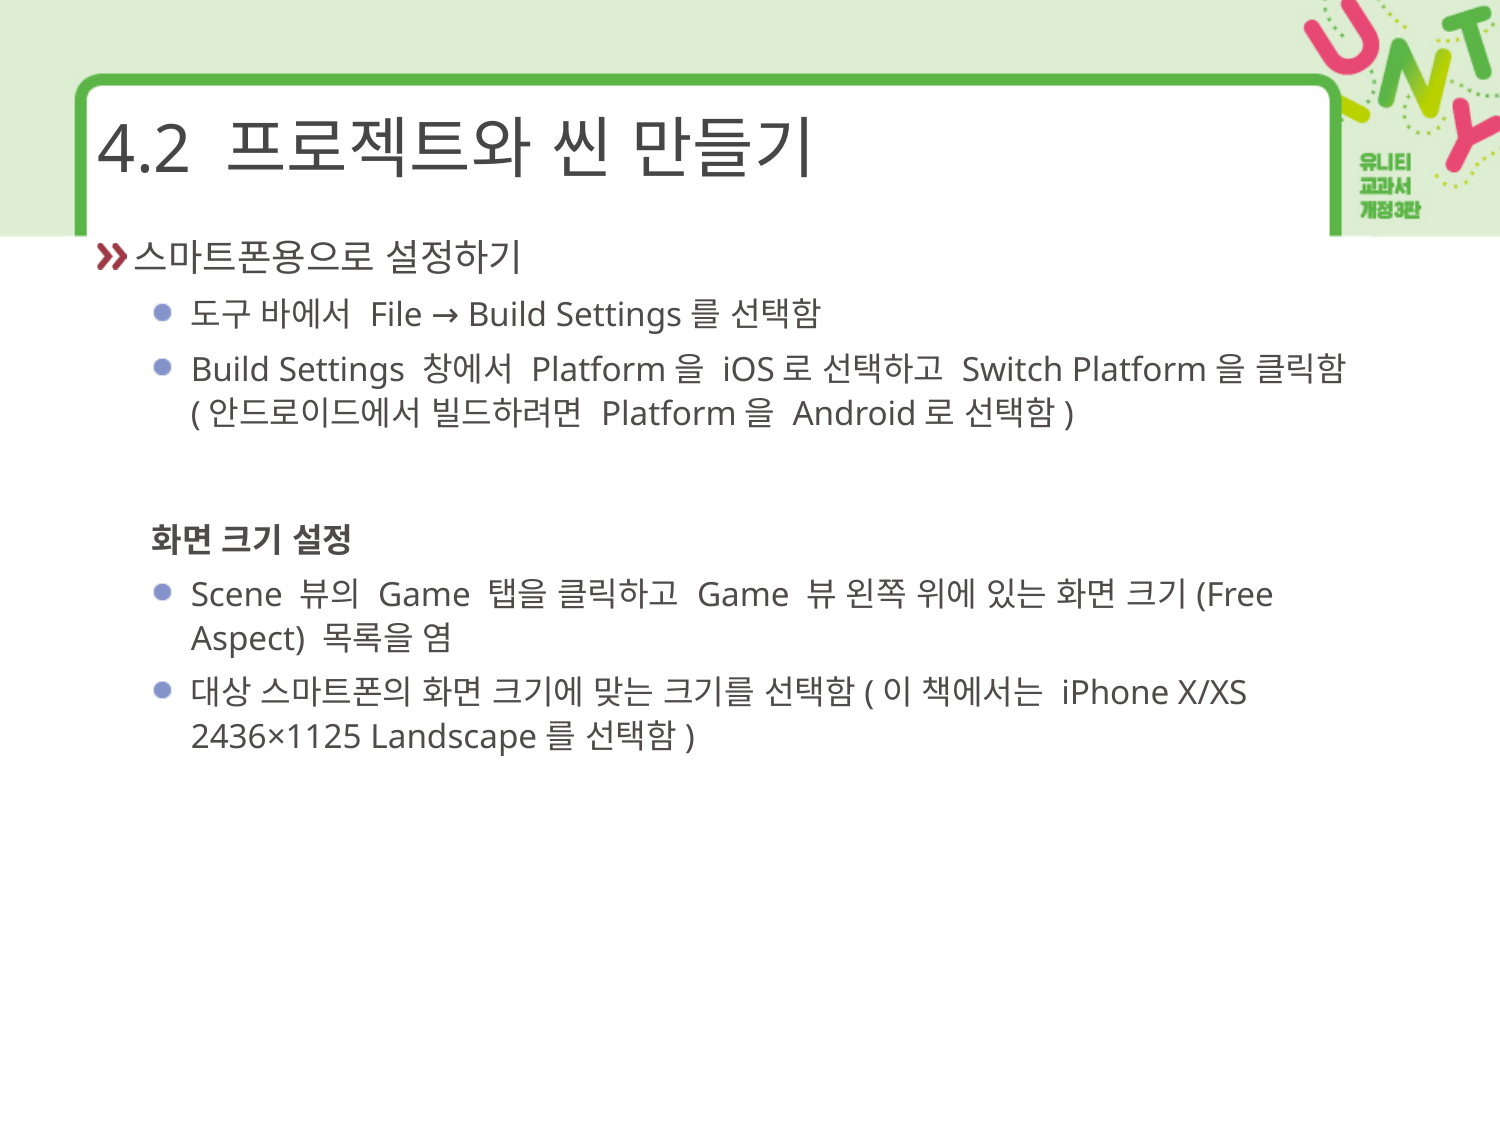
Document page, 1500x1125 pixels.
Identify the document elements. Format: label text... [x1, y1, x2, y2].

list 스마트폰용으로 설정하기 도구 바에서 File → Build Settings를 선택함 Build Settings 창에서 Platform을 iOS로 선택하고 Switch Platform을 클릭함(안드로이드에서 빌드하려면 Platform을 Android로 선택함) 화면 크기 설정 Scene 뷰의 Game 탭을 클릭하고 Game 뷰 왼쪽 위에 있는 화면 크기(Free Aspect) 목록을 염 대상 스마트폰의 화면 크기에 맞는 크기를 선택함(이 책에서는 iPhone X/XS 2436×1125 Landscape를 선택함) [81, 222, 1412, 1037]
picture [0, 0, 1500, 1125]
title 4.2 프로젝트와 씬 만들기 [82, 61, 1413, 193]
